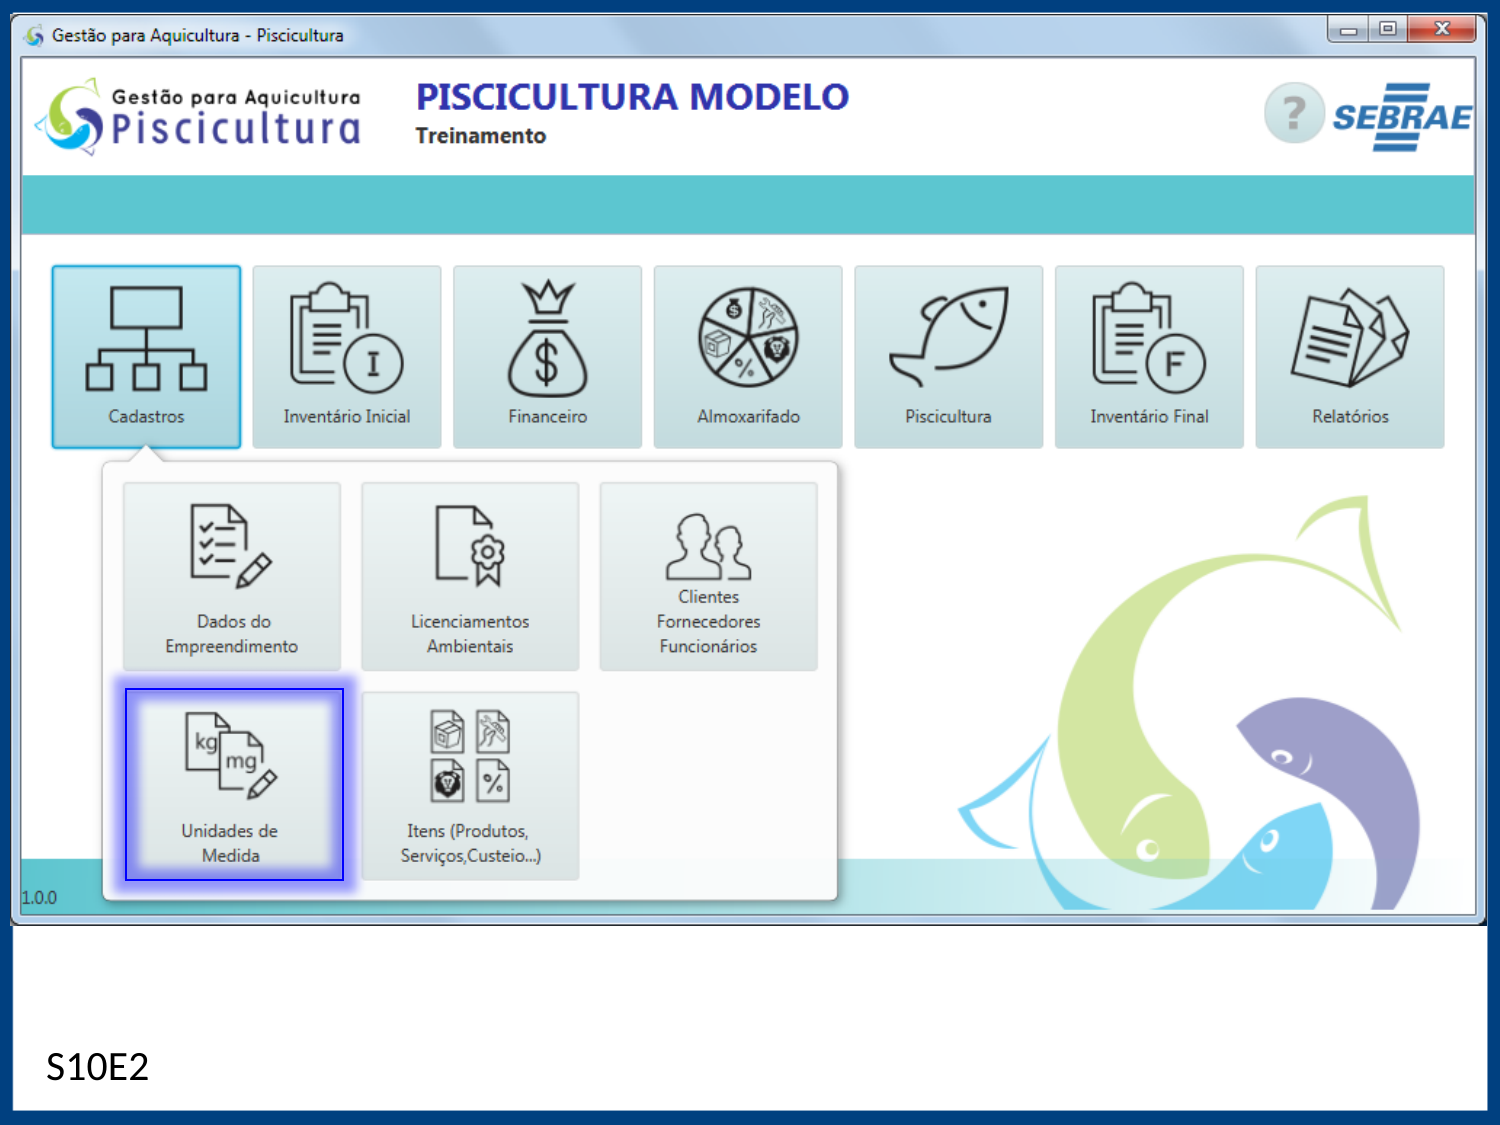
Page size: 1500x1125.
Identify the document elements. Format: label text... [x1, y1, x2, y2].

picture [0, 0, 1500, 1125]
slide_number S10E2 [31, 1033, 181, 1094]
